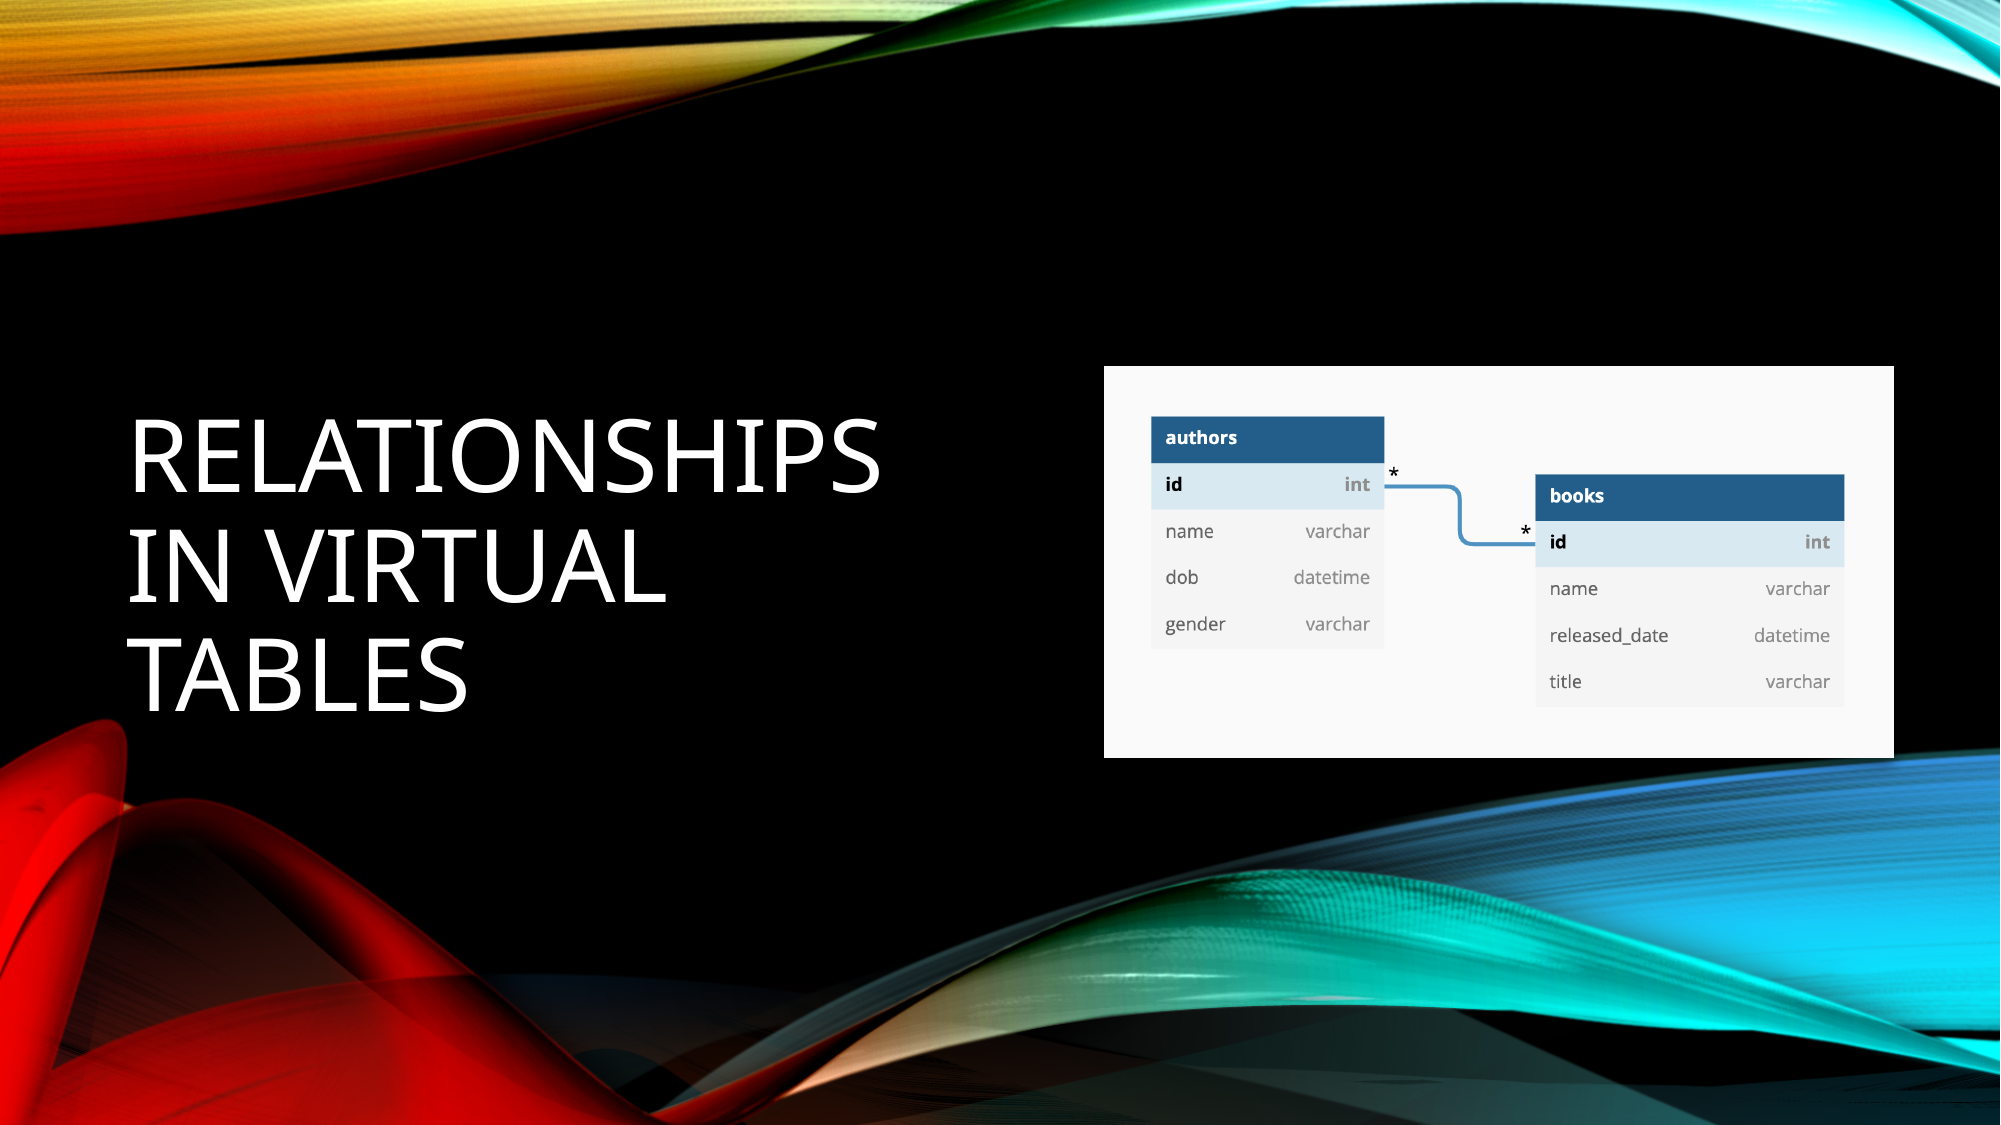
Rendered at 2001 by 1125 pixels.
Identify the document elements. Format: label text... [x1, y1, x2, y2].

picture [0, 366, 2000, 1125]
title Relationships in Virtual Tables [111, 394, 964, 745]
picture [0, 0, 2000, 237]
